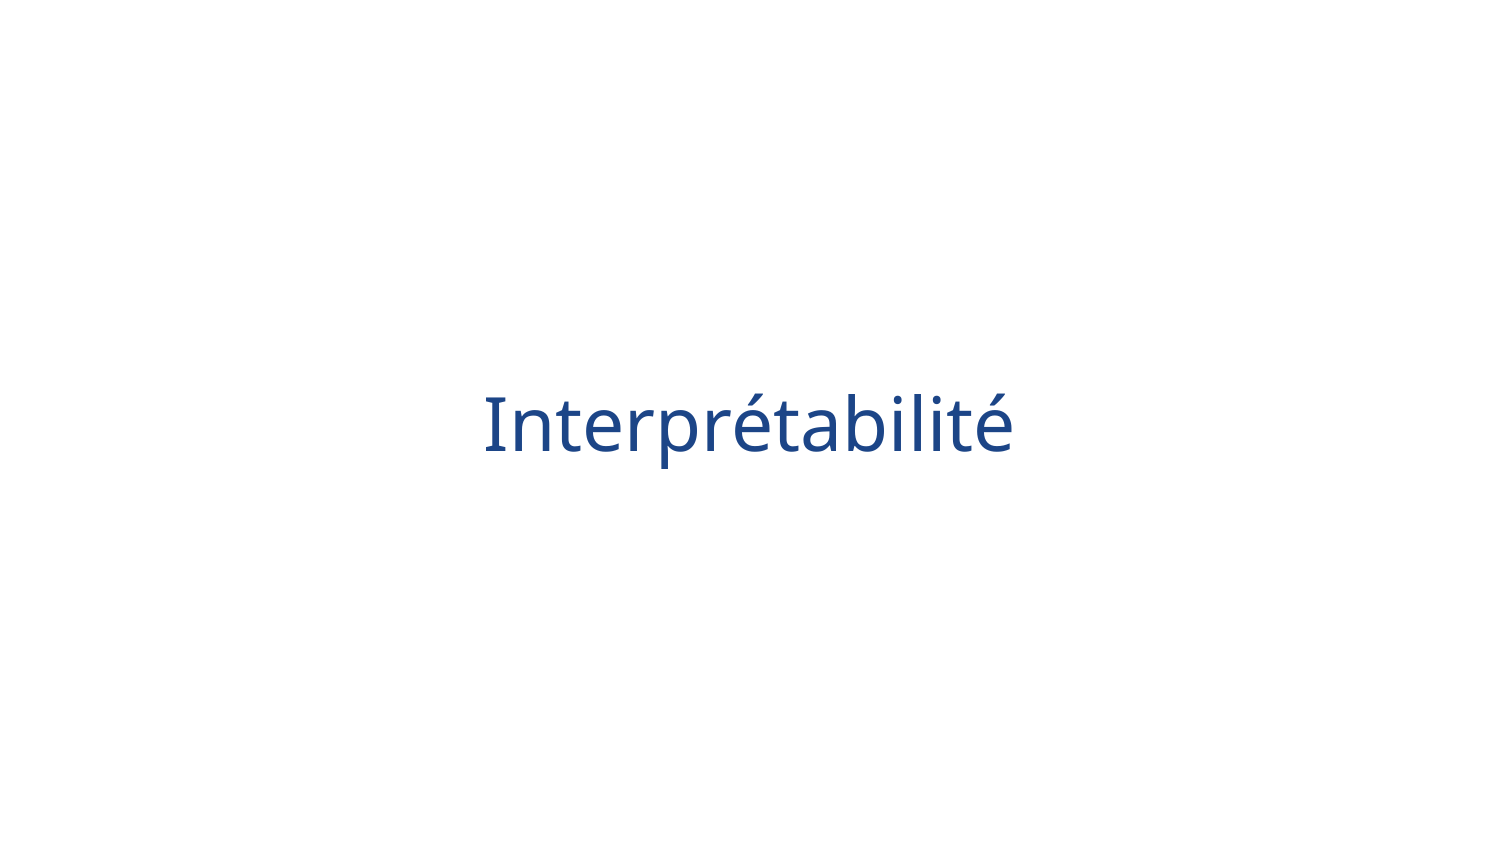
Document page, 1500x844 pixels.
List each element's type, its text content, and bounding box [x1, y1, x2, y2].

title Interprétabilité [51, 352, 1449, 491]
